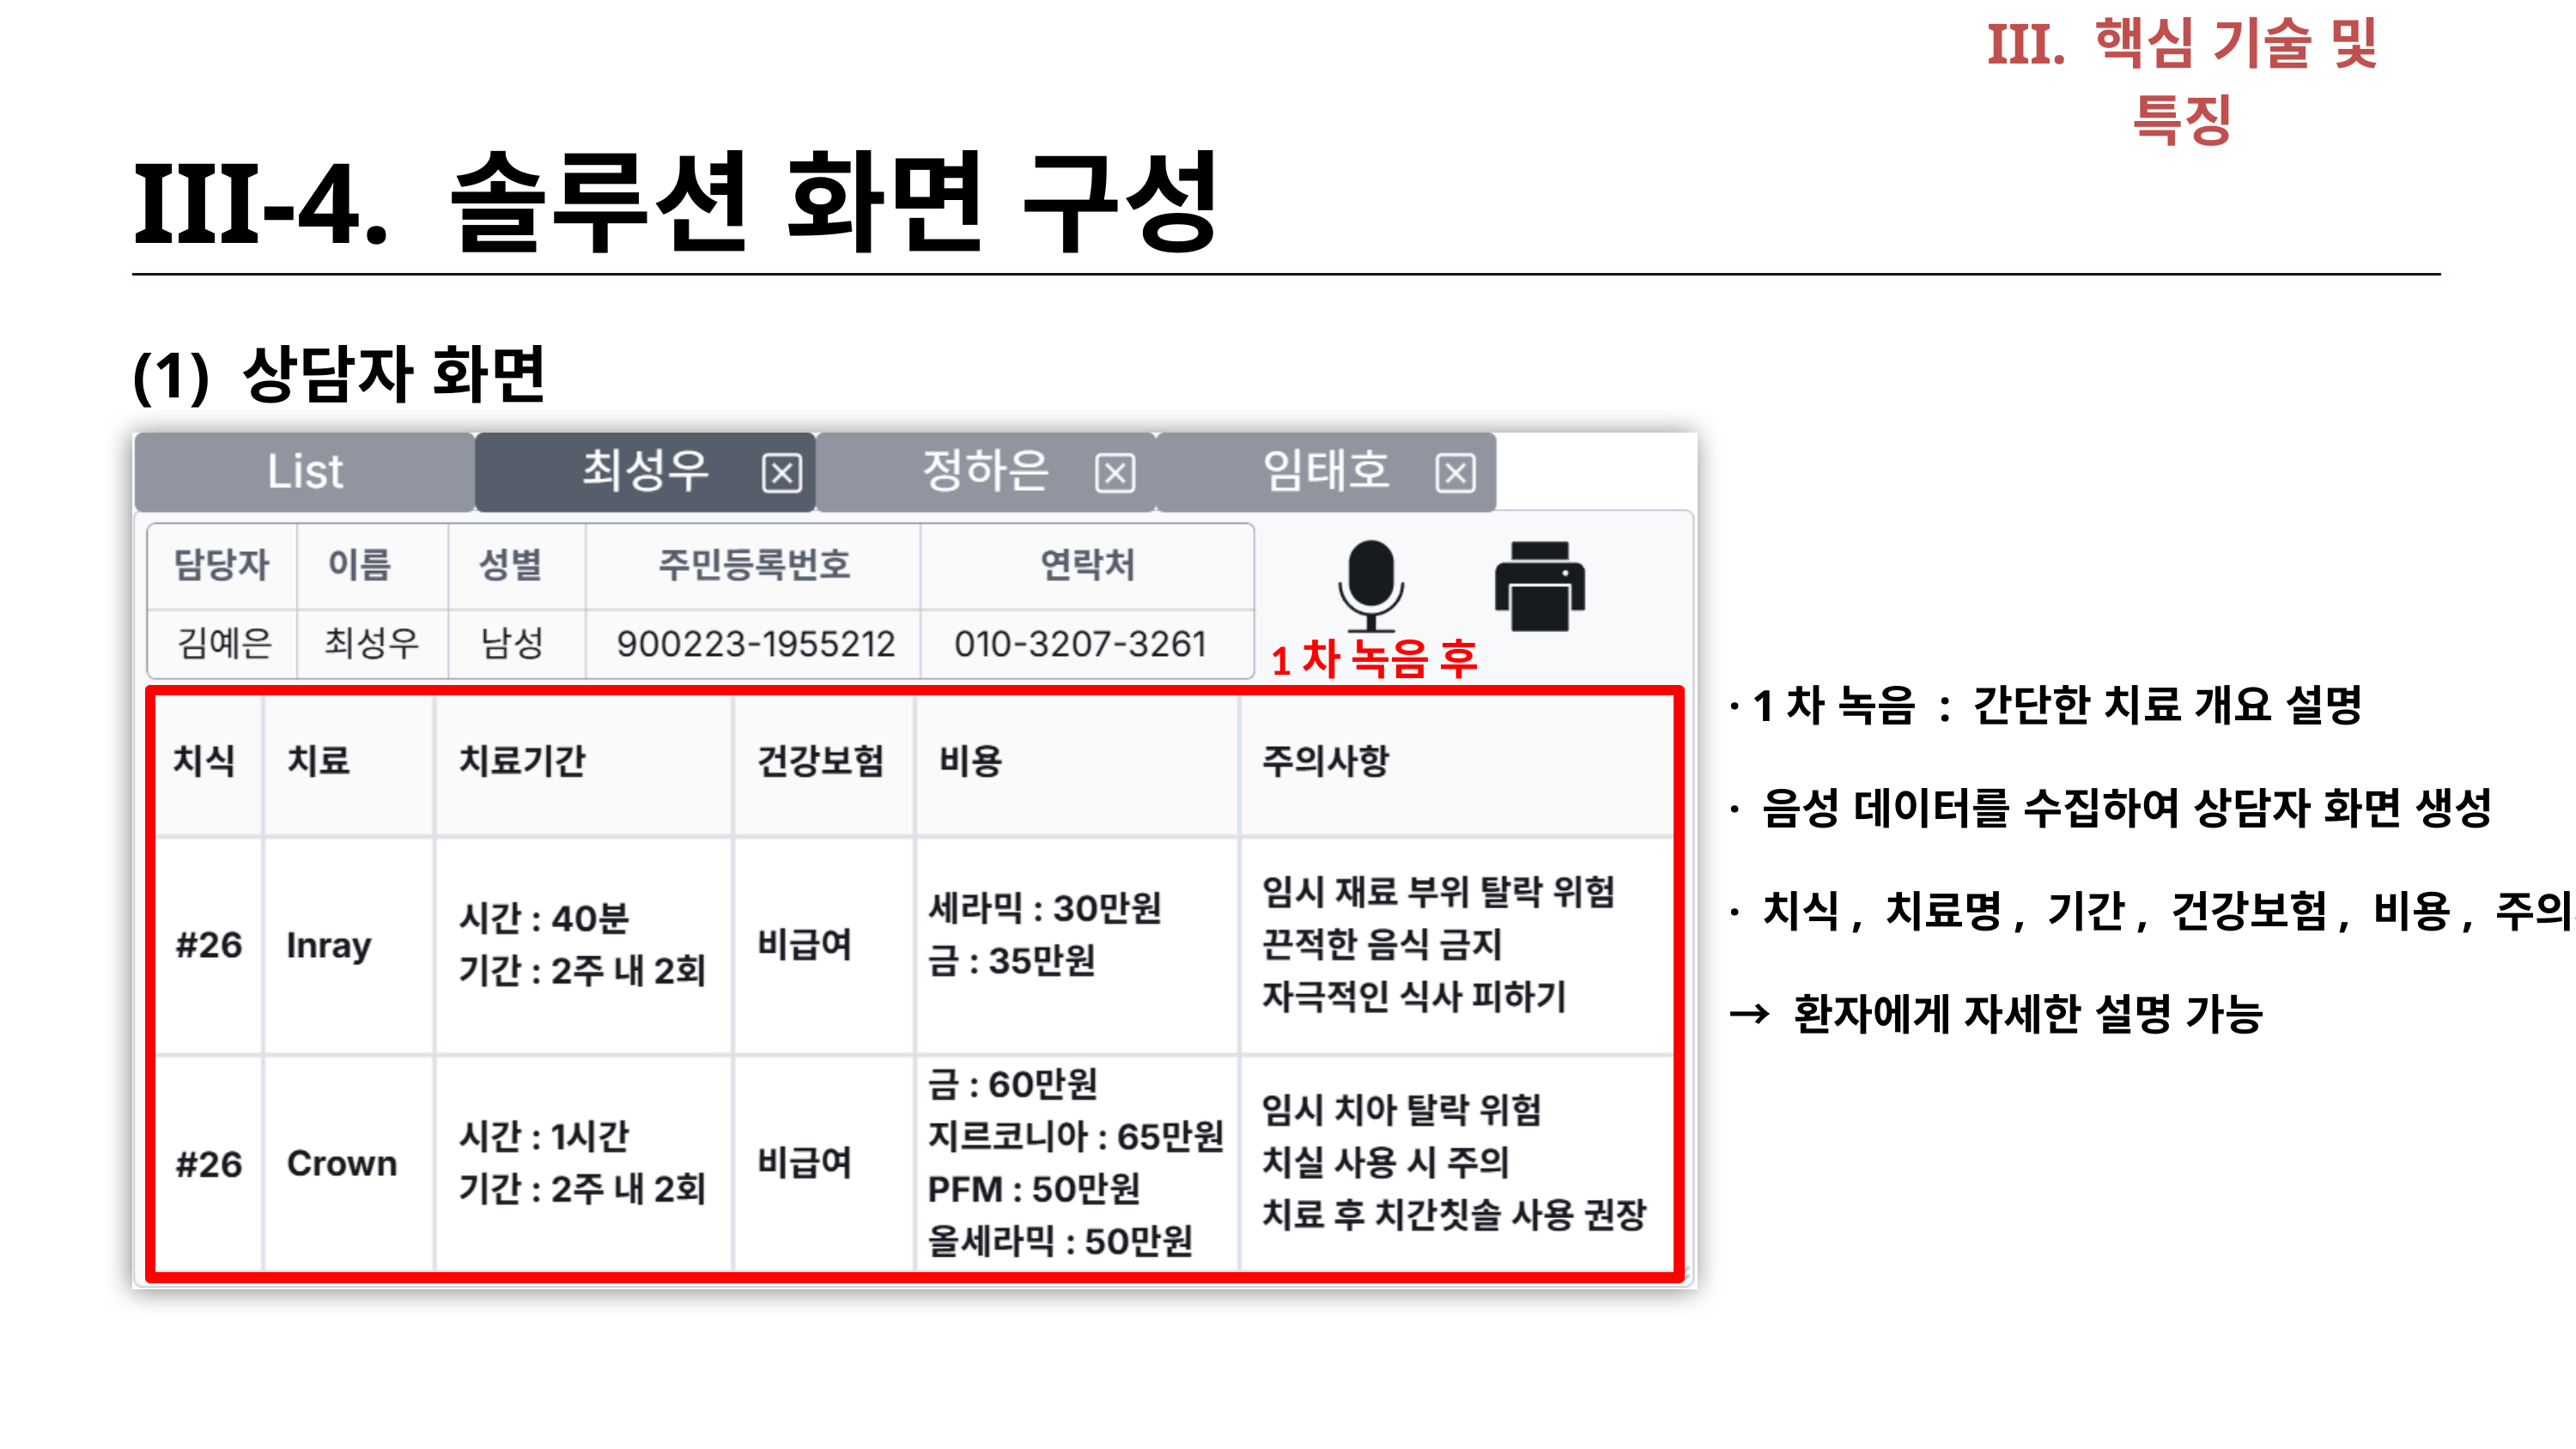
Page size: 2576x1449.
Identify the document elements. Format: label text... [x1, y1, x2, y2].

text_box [131, 432, 1698, 1289]
picture [131, 271, 2442, 276]
text_box III-4. 솔루션 화면 구성 [132, 111, 1955, 267]
text_box III. 핵심 기술 및 특징 [1931, 35, 2437, 115]
text_box (1) 상담자 화면 [132, 311, 554, 397]
text_box · 1차 녹음 : 간단한 치료 개요 설명 · 음성 데이터를 수집하여 상담자 화면 생성 · 치식, 치료명, 기간, 건강보험, 비용, 주의사항 → 환자에게 자세한 설명 가능 [1716, 665, 2576, 1052]
